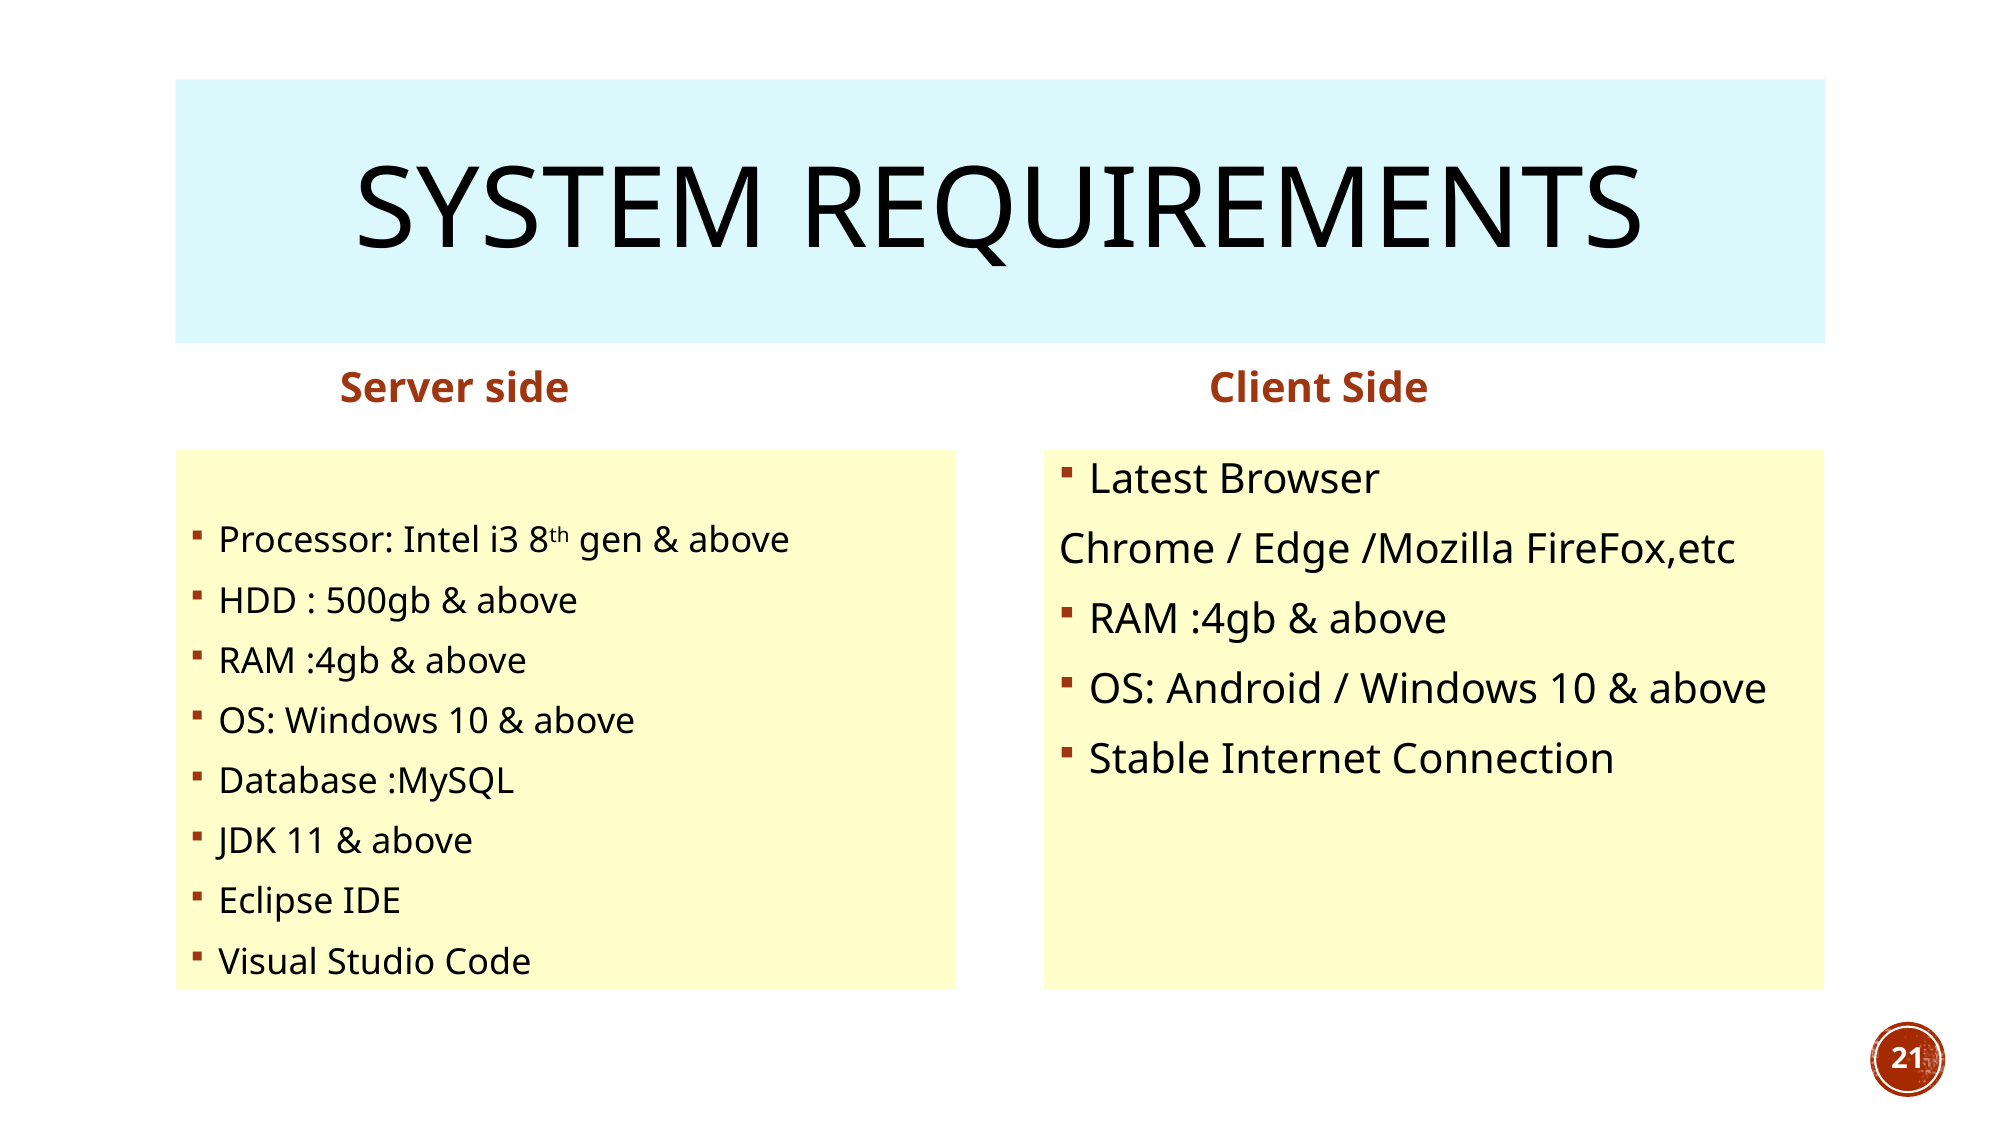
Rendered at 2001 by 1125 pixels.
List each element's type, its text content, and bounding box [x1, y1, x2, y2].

list Processor: Intel i3 8th gen & above HDD : 500gb & above RAM :4gb & above OS: Windows 10 & above Database :MySQL JDK 11 & above Eclipse IDE Visual Studio Code [175, 450, 956, 990]
title System requirements [175, 79, 1826, 344]
list Server side [174, 336, 955, 441]
list Latest Browser Chrome / Edge /Mozilla FireFox,etc RAM :4gb & above OS: Android / Windows 10 & above Stable Internet Connection [1043, 450, 1824, 990]
list Client Side [1043, 336, 1824, 441]
slide_number 21 [1855, 1028, 1961, 1089]
